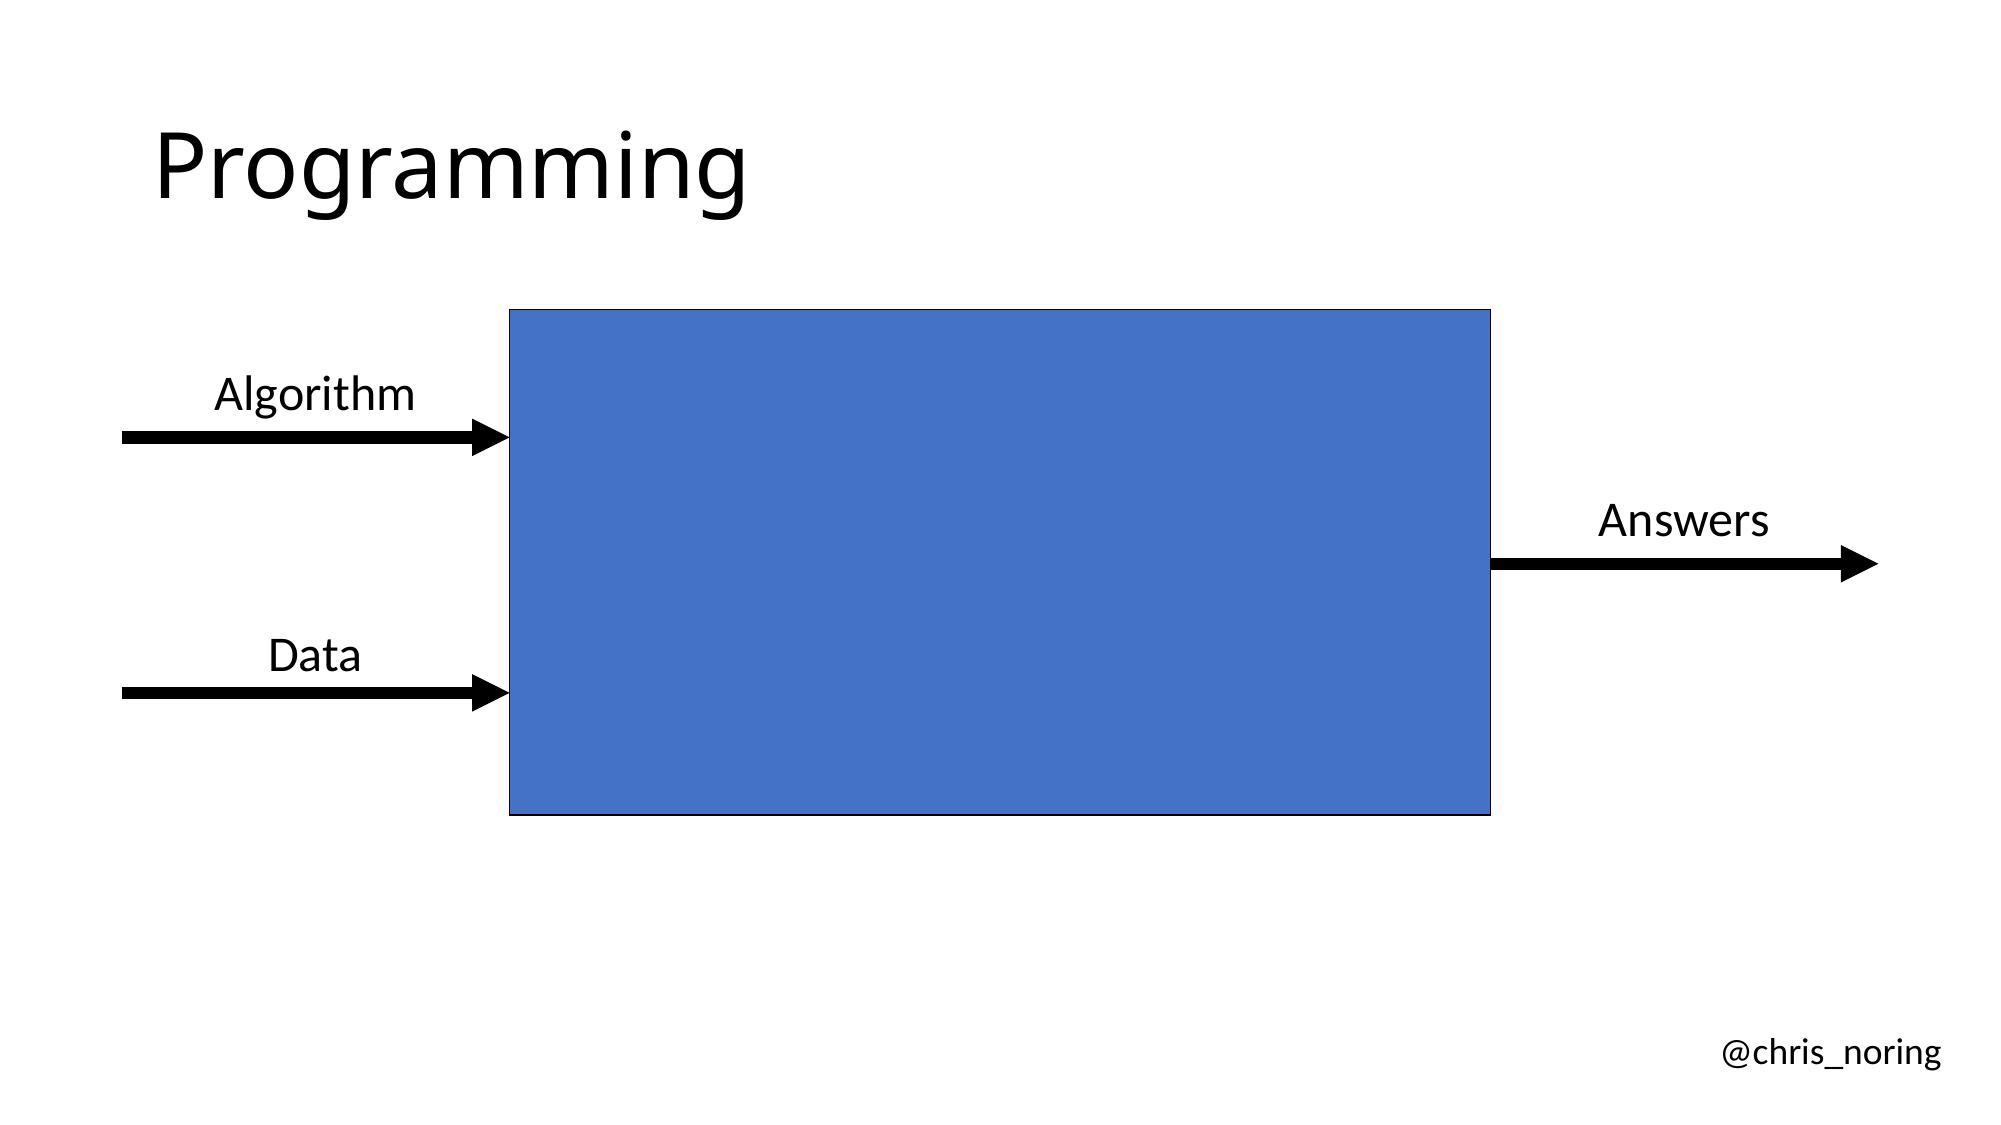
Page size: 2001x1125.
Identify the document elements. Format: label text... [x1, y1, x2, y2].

text_box [509, 309, 1491, 816]
text_box Answers [1598, 486, 1770, 547]
text_box Data [268, 621, 363, 682]
text_box Algorithm [214, 360, 417, 421]
text_box @chris_noring [1704, 1019, 1957, 1080]
title Programming [137, 59, 1863, 278]
